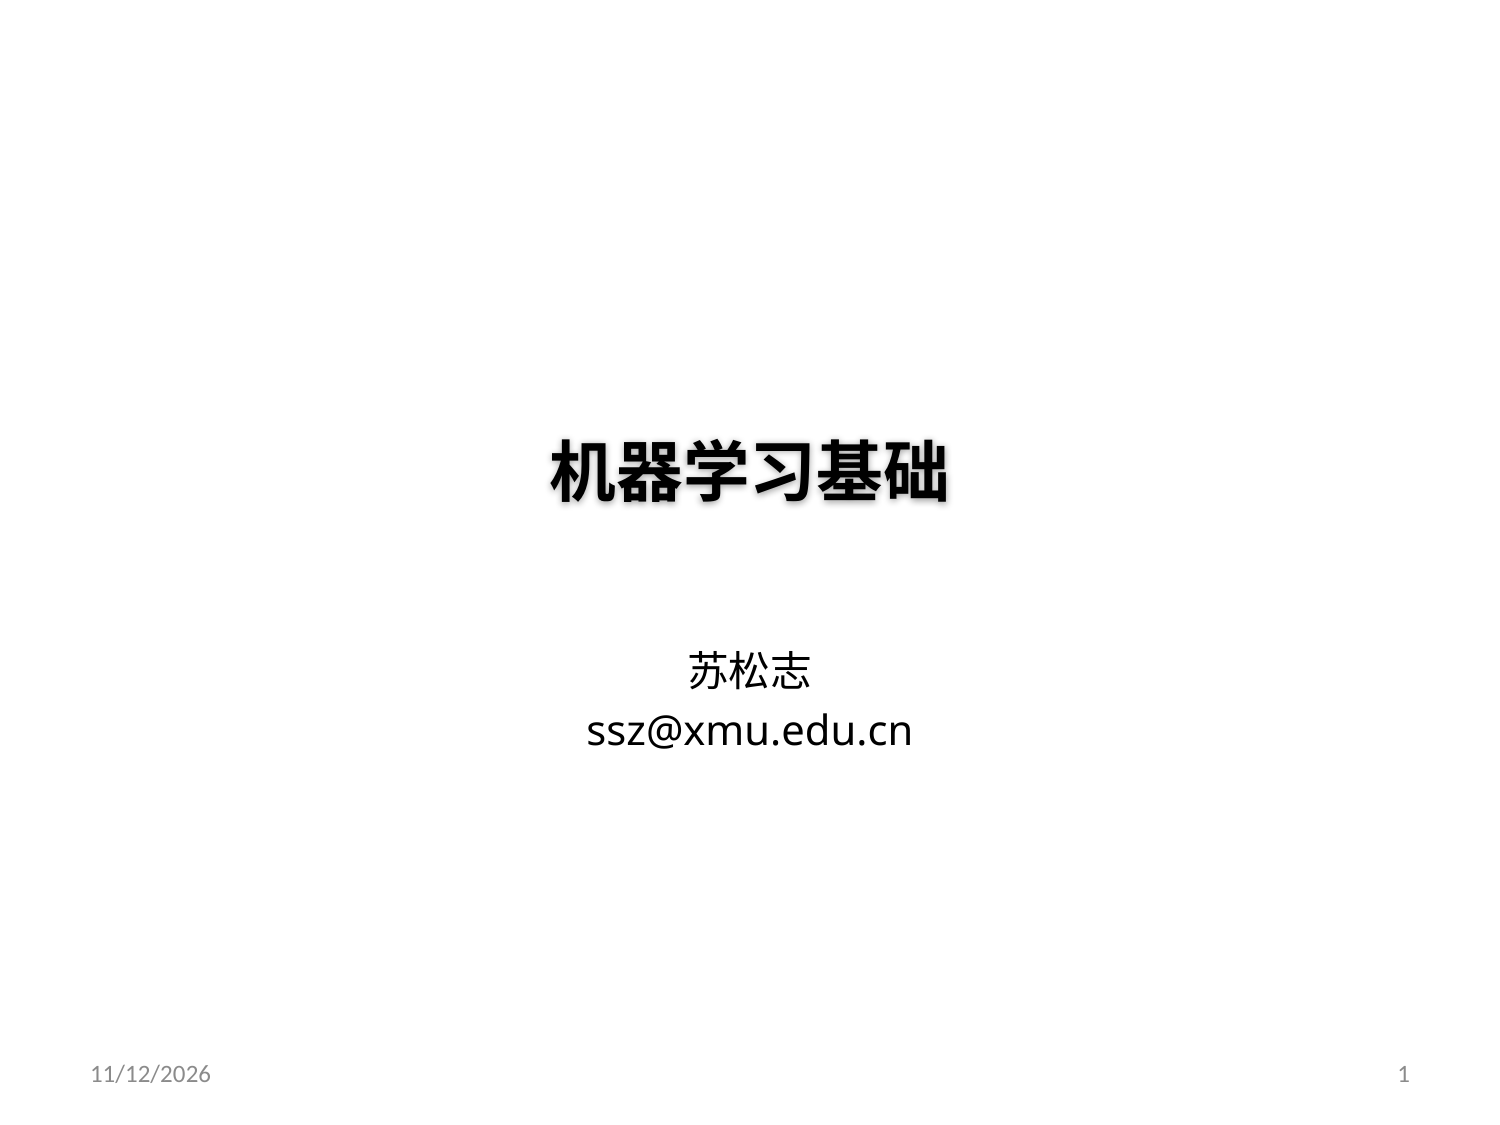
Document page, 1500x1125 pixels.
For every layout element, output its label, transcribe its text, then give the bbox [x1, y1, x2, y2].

slide_number 1 [1074, 1042, 1425, 1103]
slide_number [75, 1042, 425, 1103]
title 机器学习基础 [112, 349, 1388, 591]
subtitle 苏松志 ssz@xmu.edu.cn [225, 637, 1275, 925]
